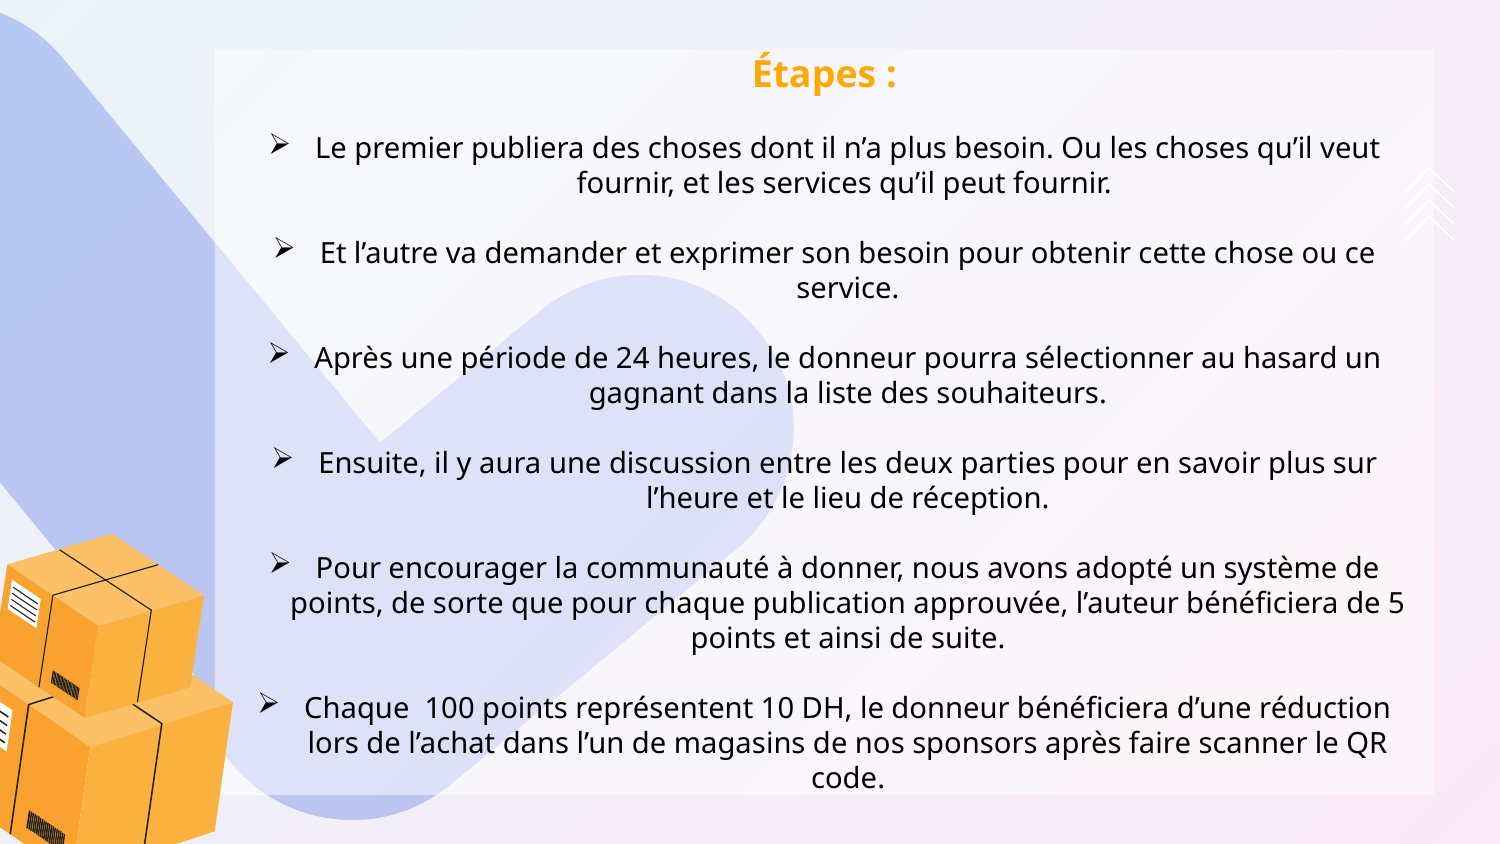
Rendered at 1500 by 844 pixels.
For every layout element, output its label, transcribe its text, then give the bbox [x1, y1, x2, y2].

subtitle Étapes : Le premier publiera des choses dont il n’a plus besoin. Ou les choses qu’il veut fournir, et les services qu’il peut fournir. Et l’autre va demander et exprimer son besoin pour obtenir cette chose ou ce service. Après une période de 24 heures, le donneur pourra sélectionner au hasard un gagnant dans la liste des souhaiteurs. Ensuite, il y aura une discussion entre les deux parties pour en savoir plus sur l’heure et le lieu de réception. Pour encourager la communauté à donner, nous avons adopté un système de points, de sorte que pour chaque publication approuvée, l’auteur bénéficiera de 5 points et ainsi de suite. Chaque 100 points représentent 10 DH, le donneur bénéficiera d’une réduction lors de l’achat dans l’un de magasins de nos sponsors après faire scanner le QR code. [214, 48, 1435, 796]
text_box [0, 532, 199, 720]
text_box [0, 615, 226, 844]
